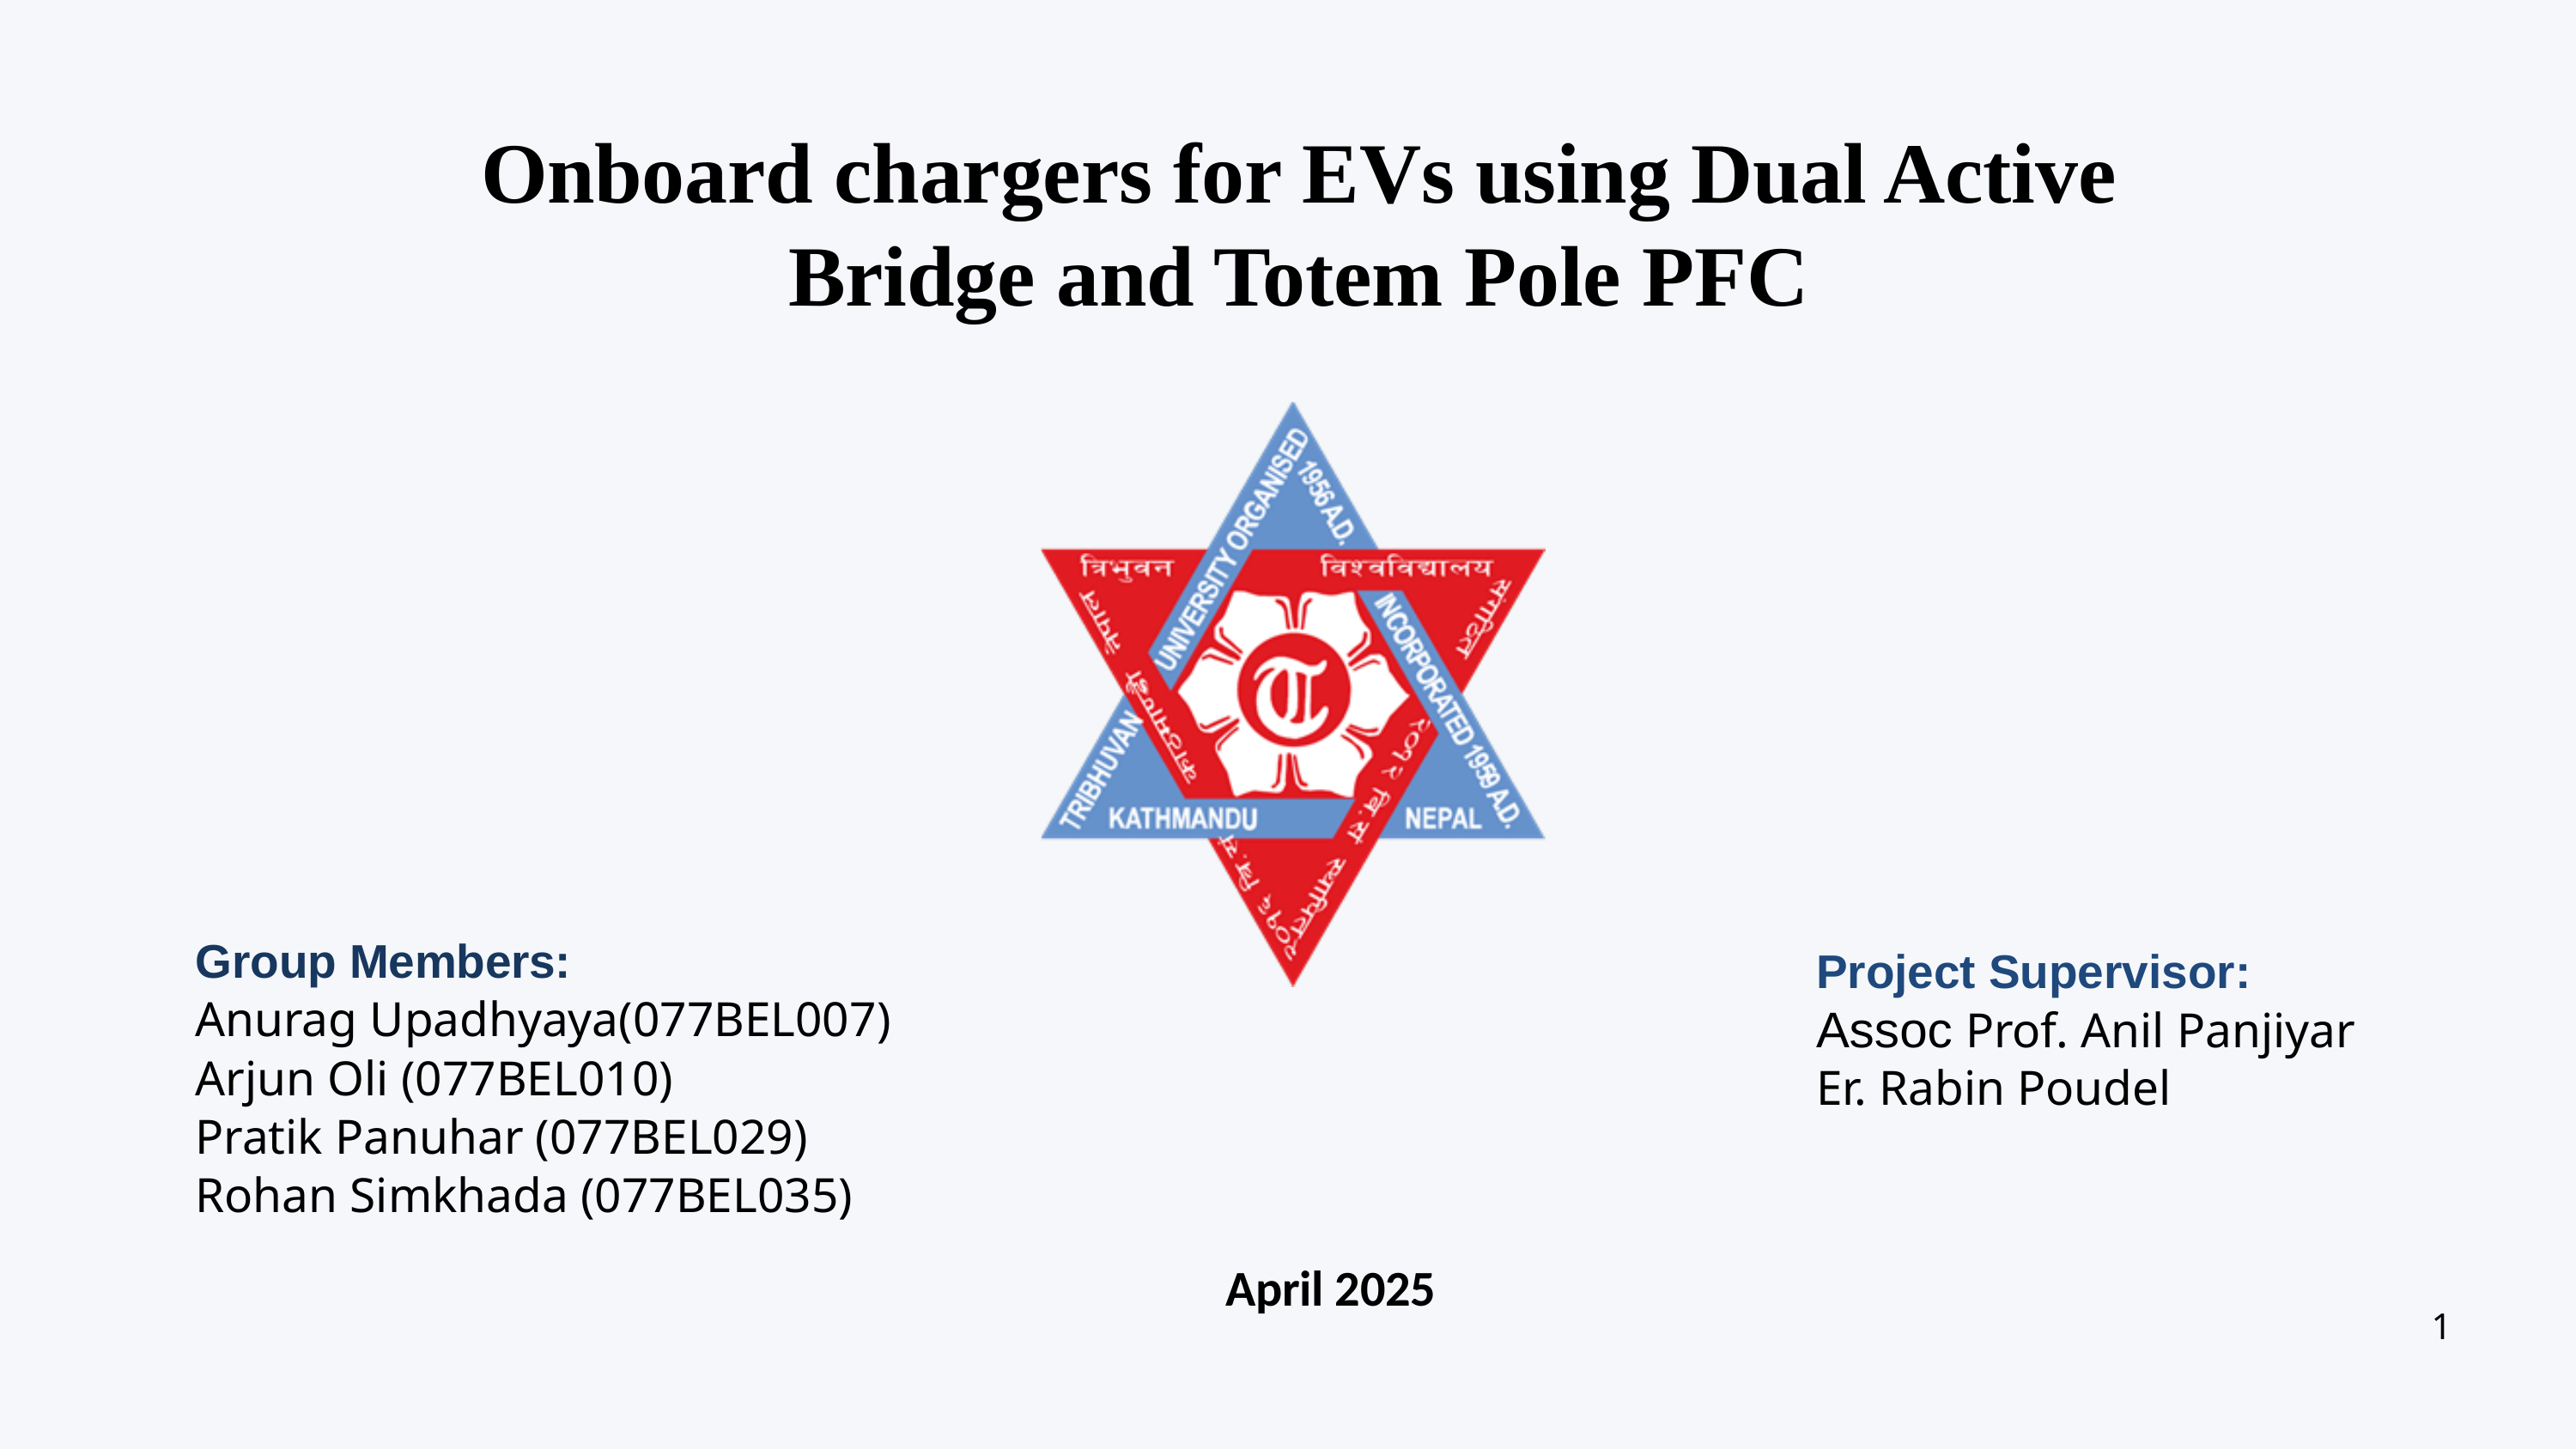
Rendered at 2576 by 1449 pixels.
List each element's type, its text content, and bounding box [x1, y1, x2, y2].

text_box Project Supervisor: Assoc Prof. Anil Panjiyar Er. Rabin Poudel [1814, 938, 2486, 1114]
text_box April 2025 [1224, 1253, 1590, 1316]
picture [1041, 402, 1546, 987]
text_box 1 [2431, 1296, 2452, 1348]
text_box Group Members: Anurag Upadhyaya(077BEL007) Arjun Oli (077BEL010) Pratik Panuhar (077BEL029) Rohan Simkhada (077BEL035) [193, 929, 999, 1222]
text_box Onboard chargers for EVs using Dual Active Bridge and Totem Pole PFC [418, 111, 2179, 330]
